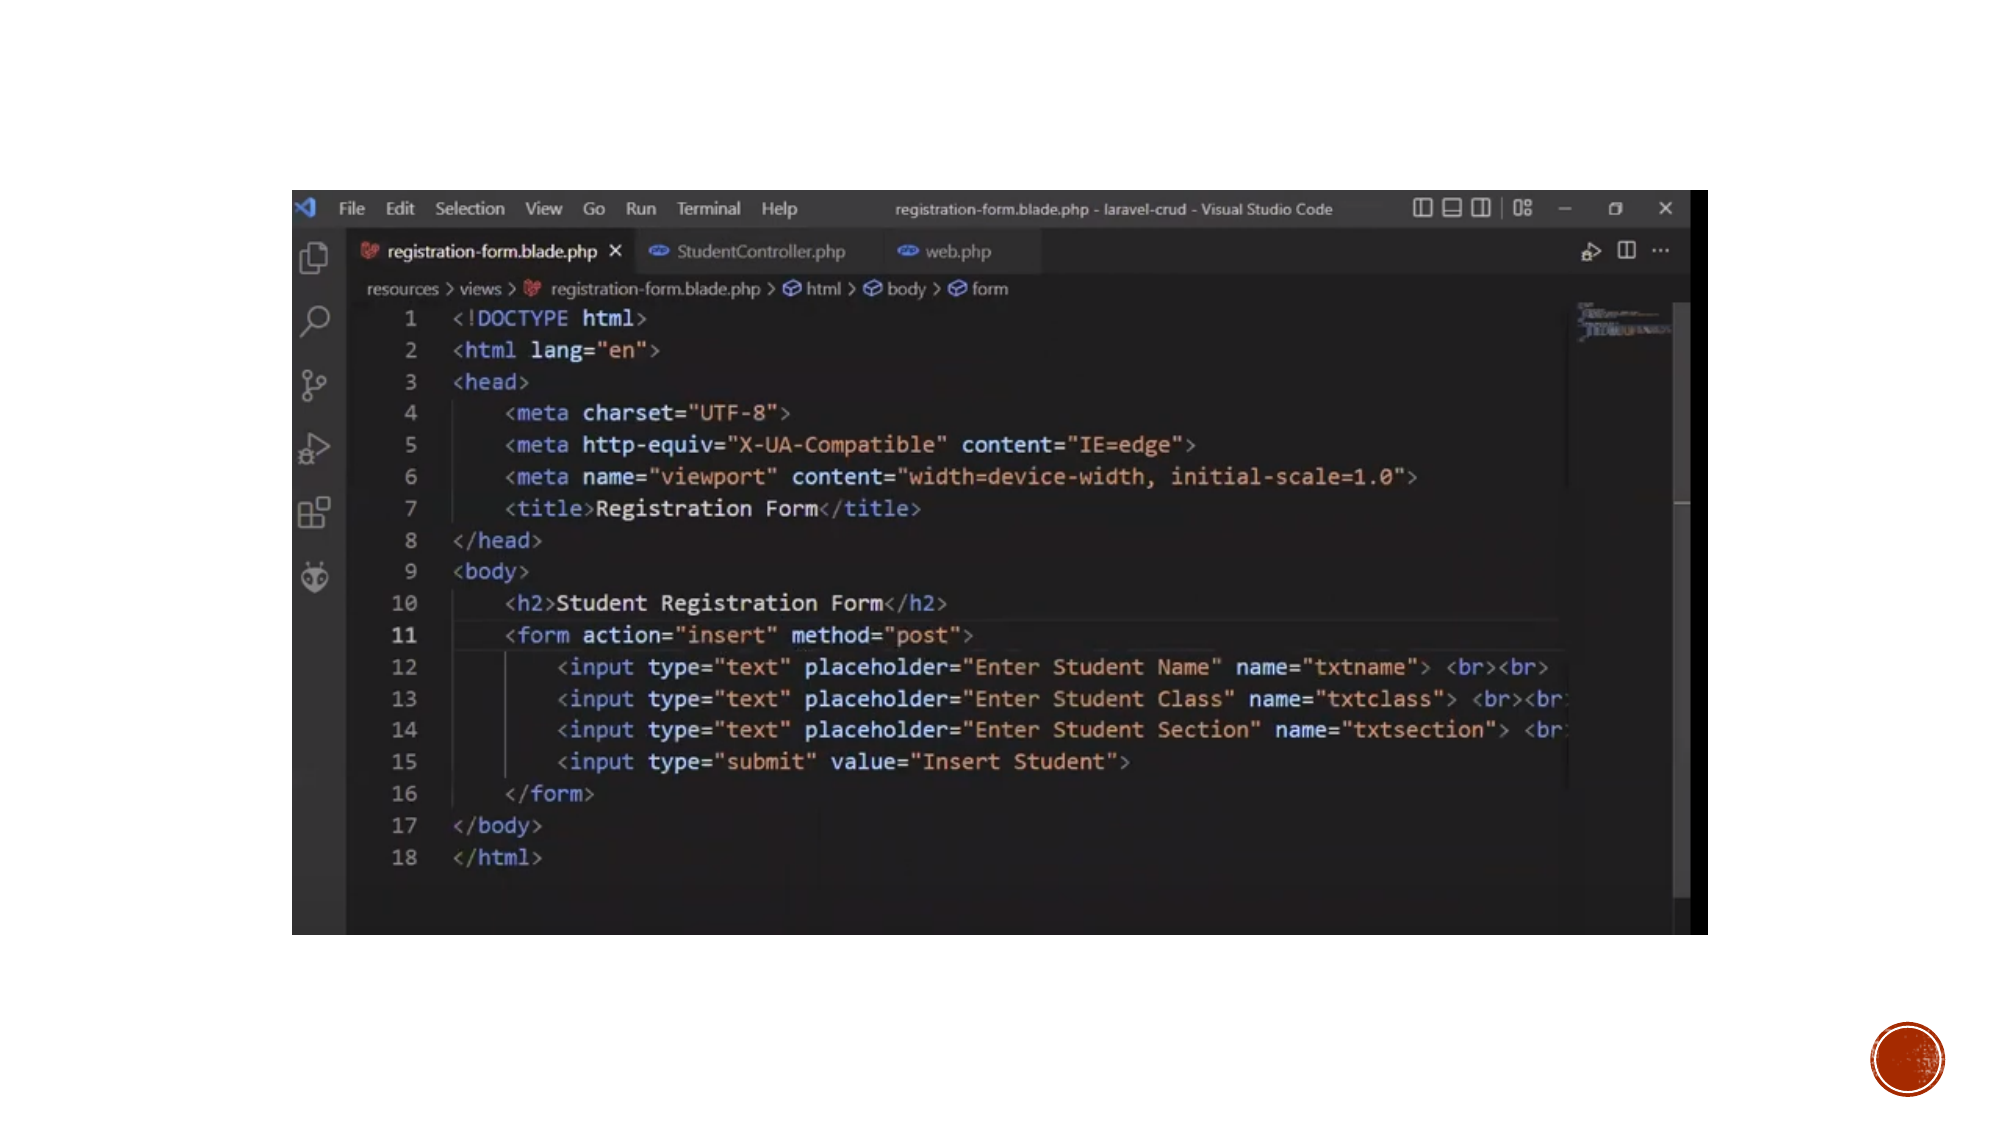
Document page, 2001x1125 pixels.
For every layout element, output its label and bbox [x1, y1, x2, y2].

picture [292, 190, 1708, 935]
